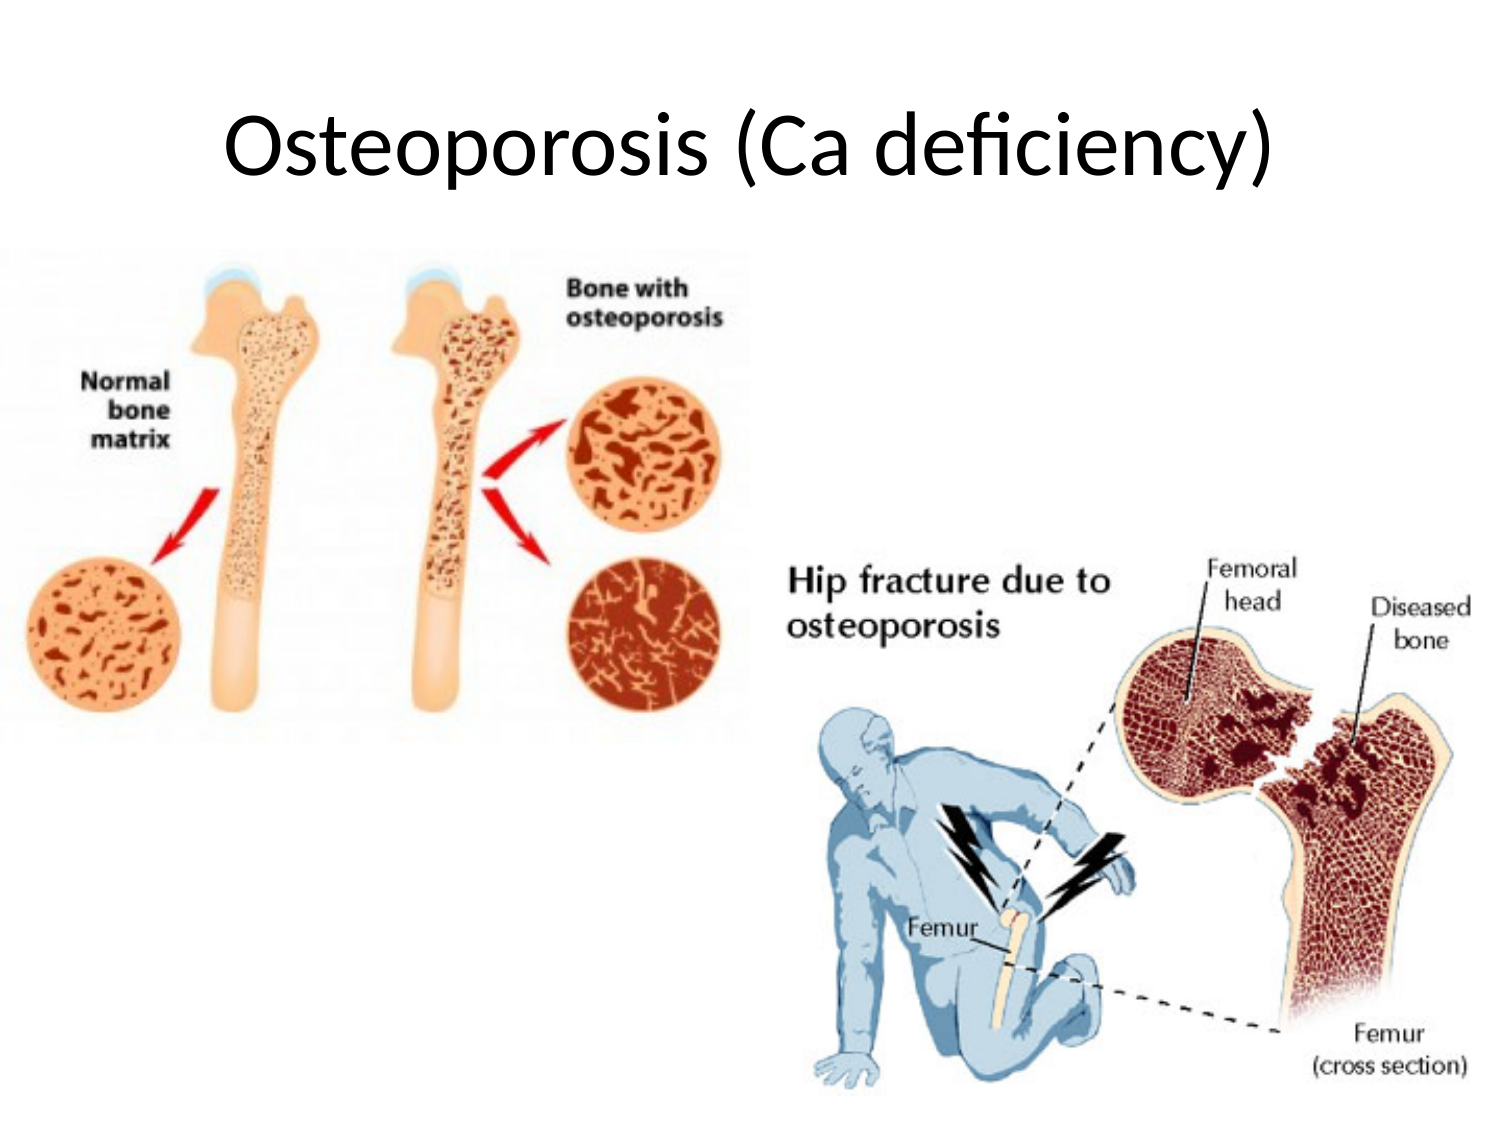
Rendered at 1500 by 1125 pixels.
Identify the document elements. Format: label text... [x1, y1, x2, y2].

picture [770, 549, 1500, 1097]
title Osteoporosis (Ca deficiency) [75, 45, 1425, 233]
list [0, 249, 751, 743]
